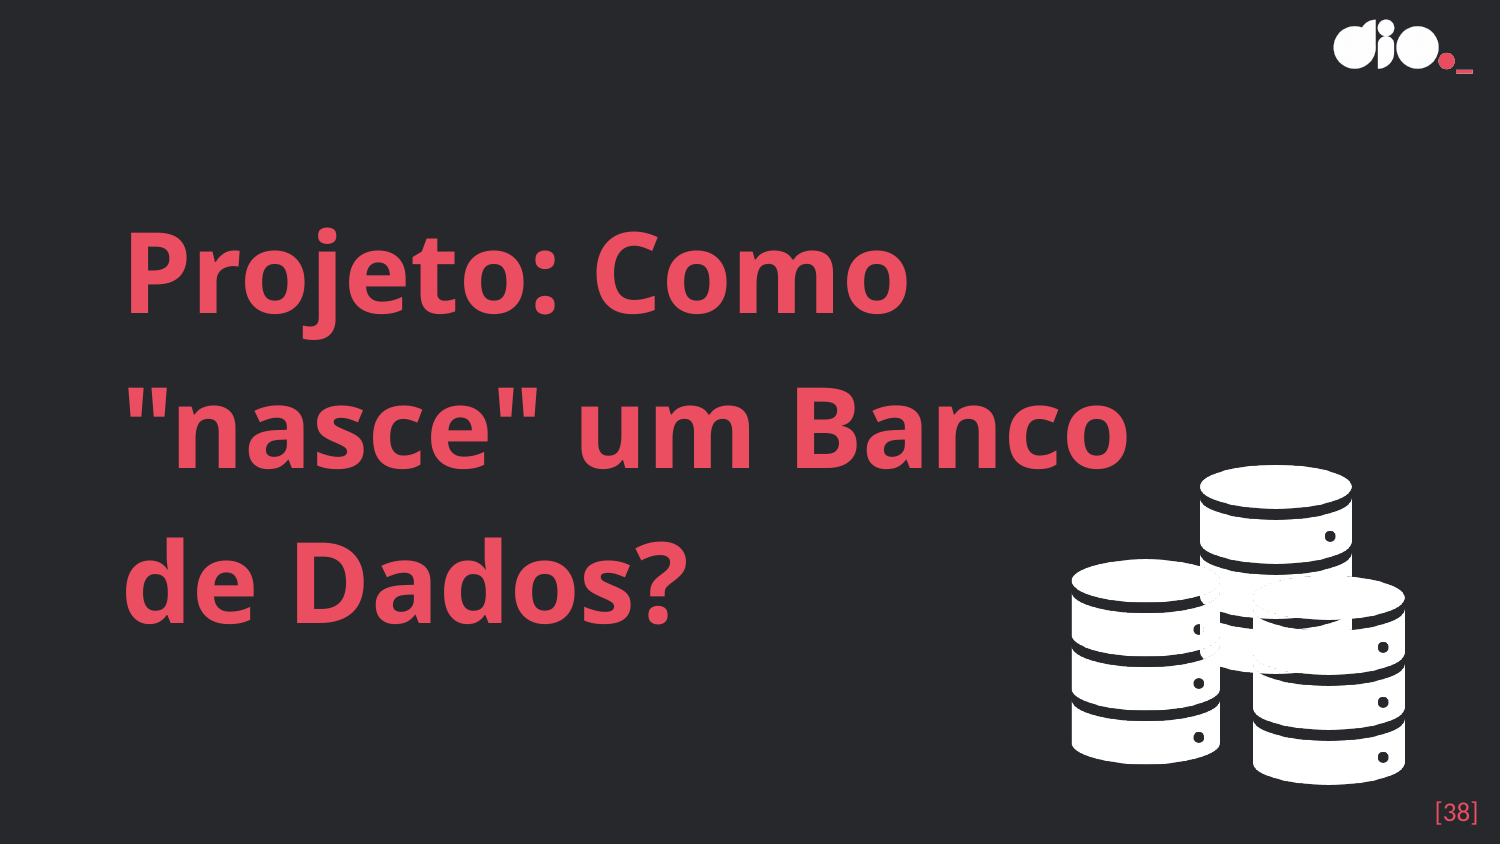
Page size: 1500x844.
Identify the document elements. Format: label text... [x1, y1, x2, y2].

text_box Projeto: Como "nasce" um Banco de Dados? [106, 165, 1282, 431]
slide_number [38] [1403, 779, 1494, 844]
picture [1332, 19, 1474, 75]
picture [1017, 436, 1459, 812]
